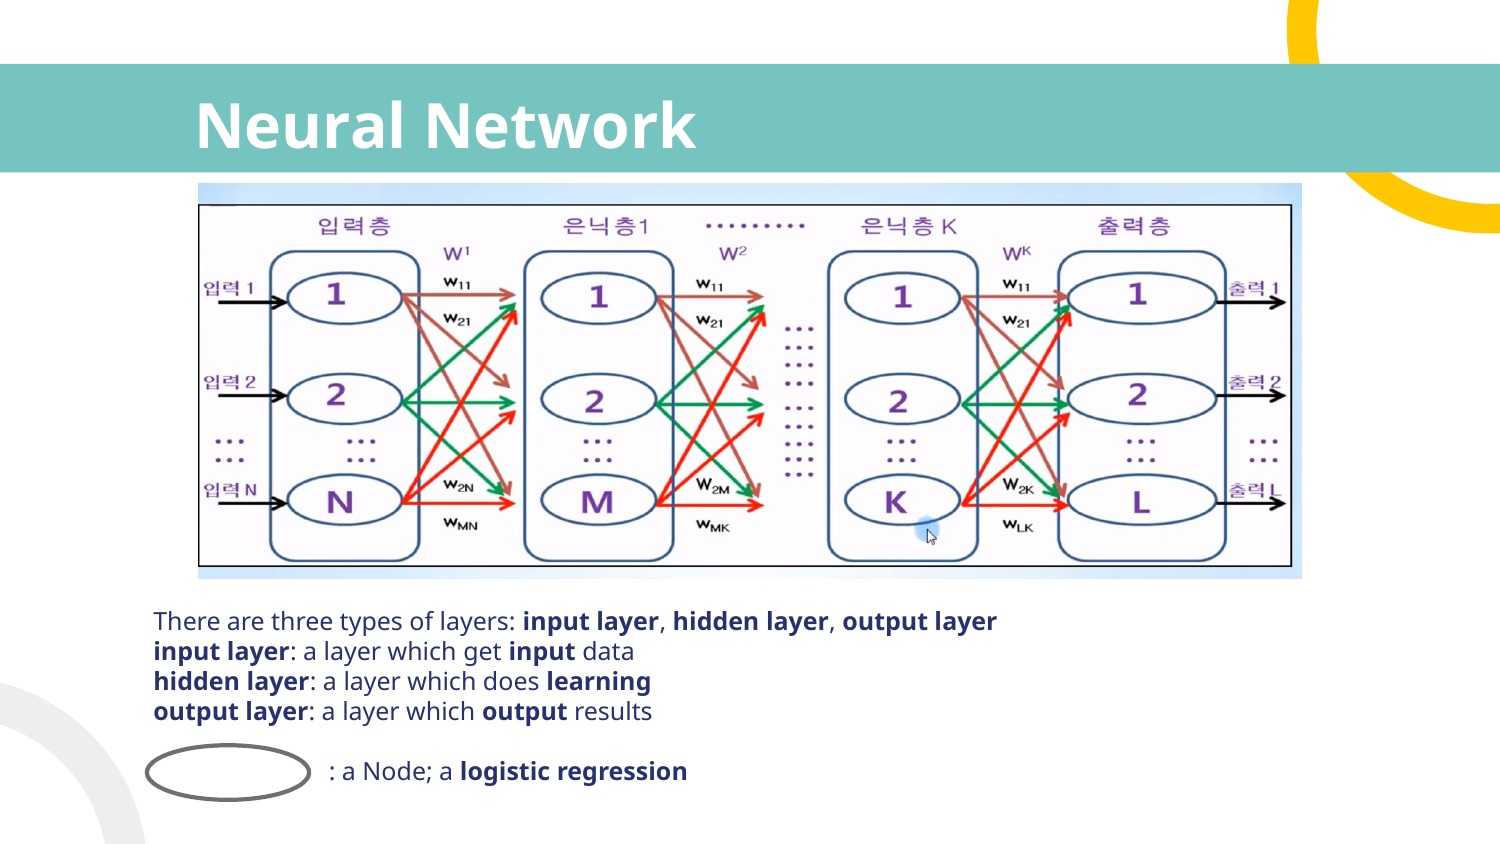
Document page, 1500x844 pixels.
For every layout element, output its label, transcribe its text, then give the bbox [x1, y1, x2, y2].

subtitle There are three types of layers: input layer, hidden layer, output layer input layer: a layer which get input data hidden layer: a layer which does learning output layer: a layer which output results : a Node; a logistic regression [115, 590, 1385, 674]
title Neural Network [179, 71, 1449, 166]
picture [198, 183, 1302, 579]
text_box [144, 743, 312, 802]
